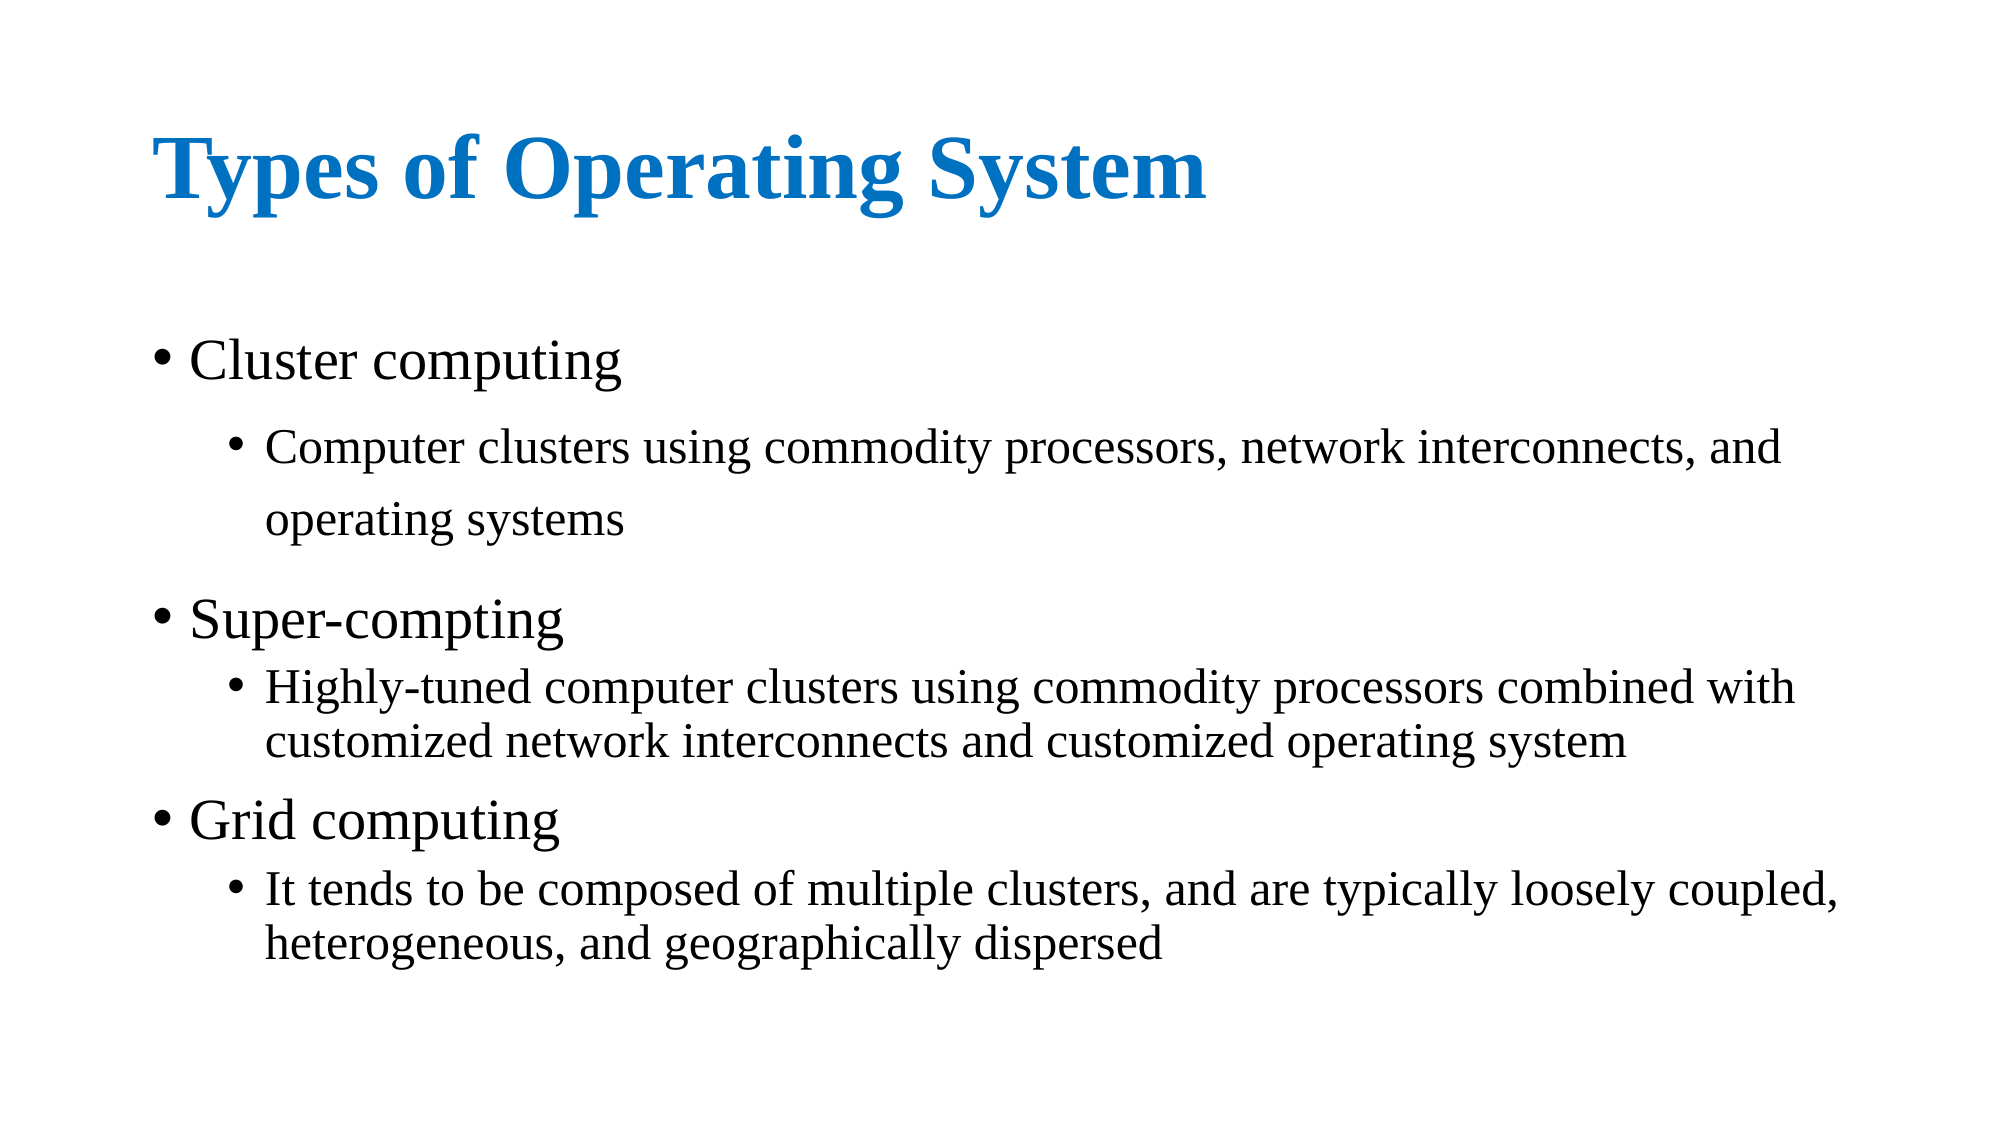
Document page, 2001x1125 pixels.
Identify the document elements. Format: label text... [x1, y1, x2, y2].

list Cluster computing Computer clusters using commodity processors, network interconnects, and operating systems Super-compting Highly-tuned computer clusters using commodity processors combined with customized network interconnects and customized operating system Grid computing It tends to be composed of multiple clusters, and are typically loosely coupled, heterogeneous, and geographically dispersed [137, 299, 1863, 1014]
title Types of Operating System [137, 59, 1863, 278]
